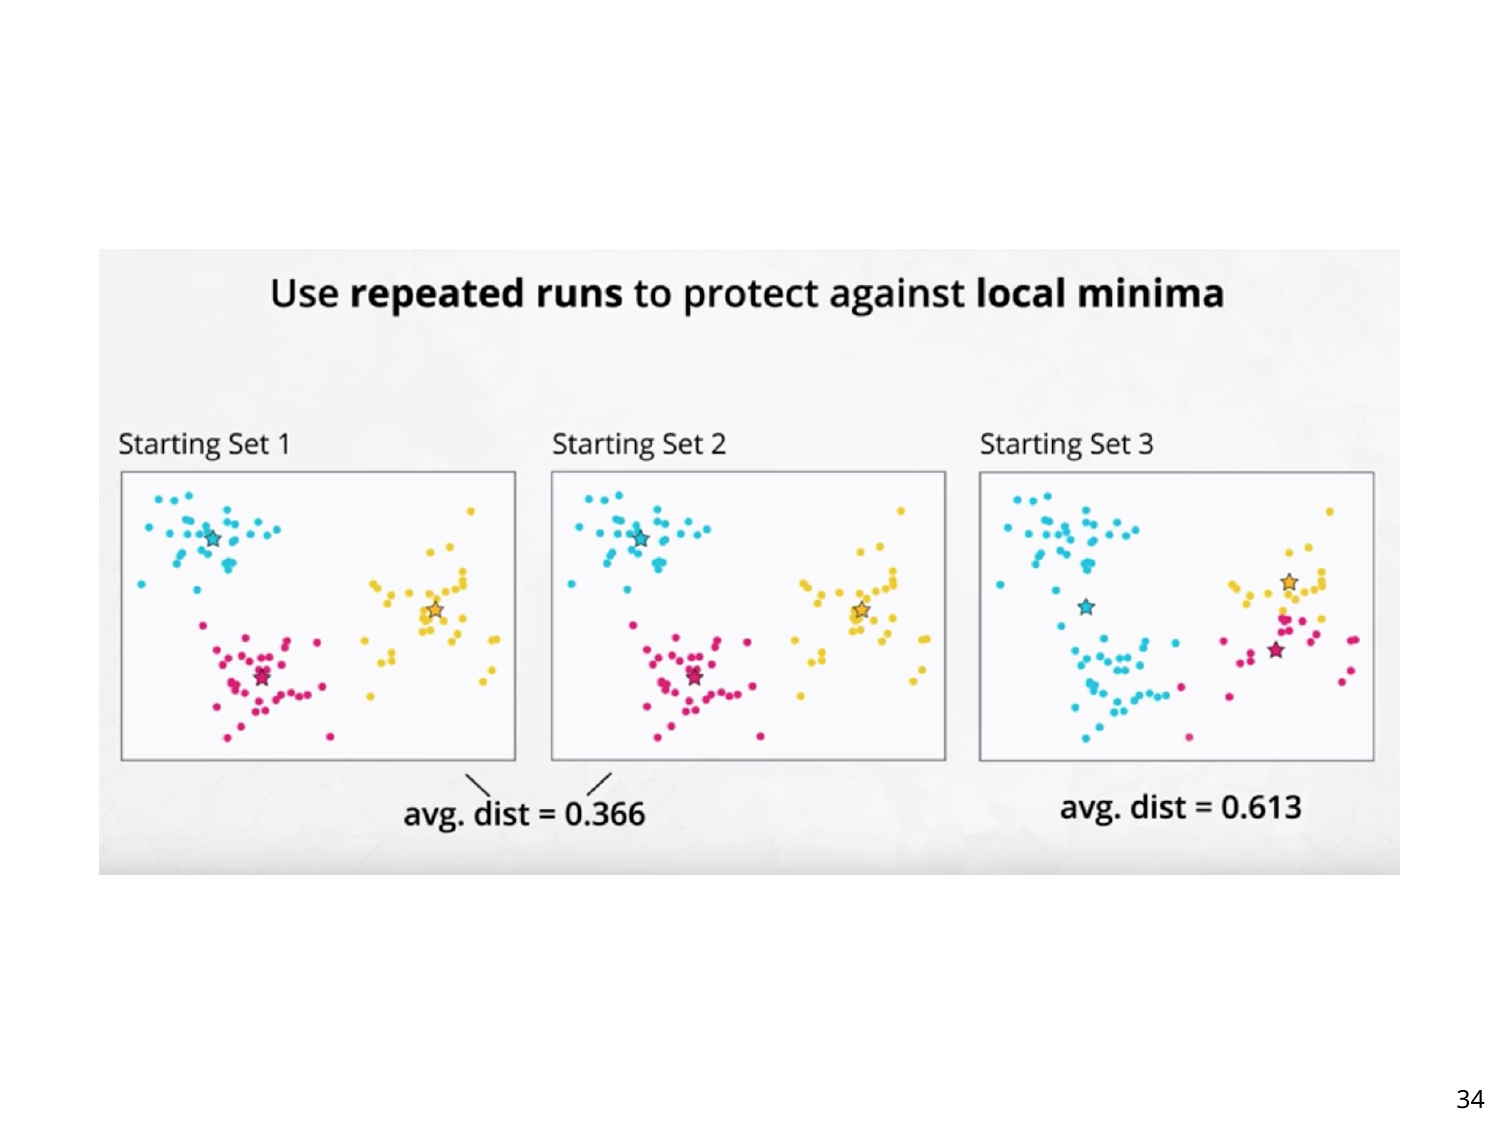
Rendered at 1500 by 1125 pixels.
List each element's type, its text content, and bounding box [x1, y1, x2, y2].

picture [99, 249, 1401, 876]
slide_number 34 [1187, 1062, 1500, 1125]
